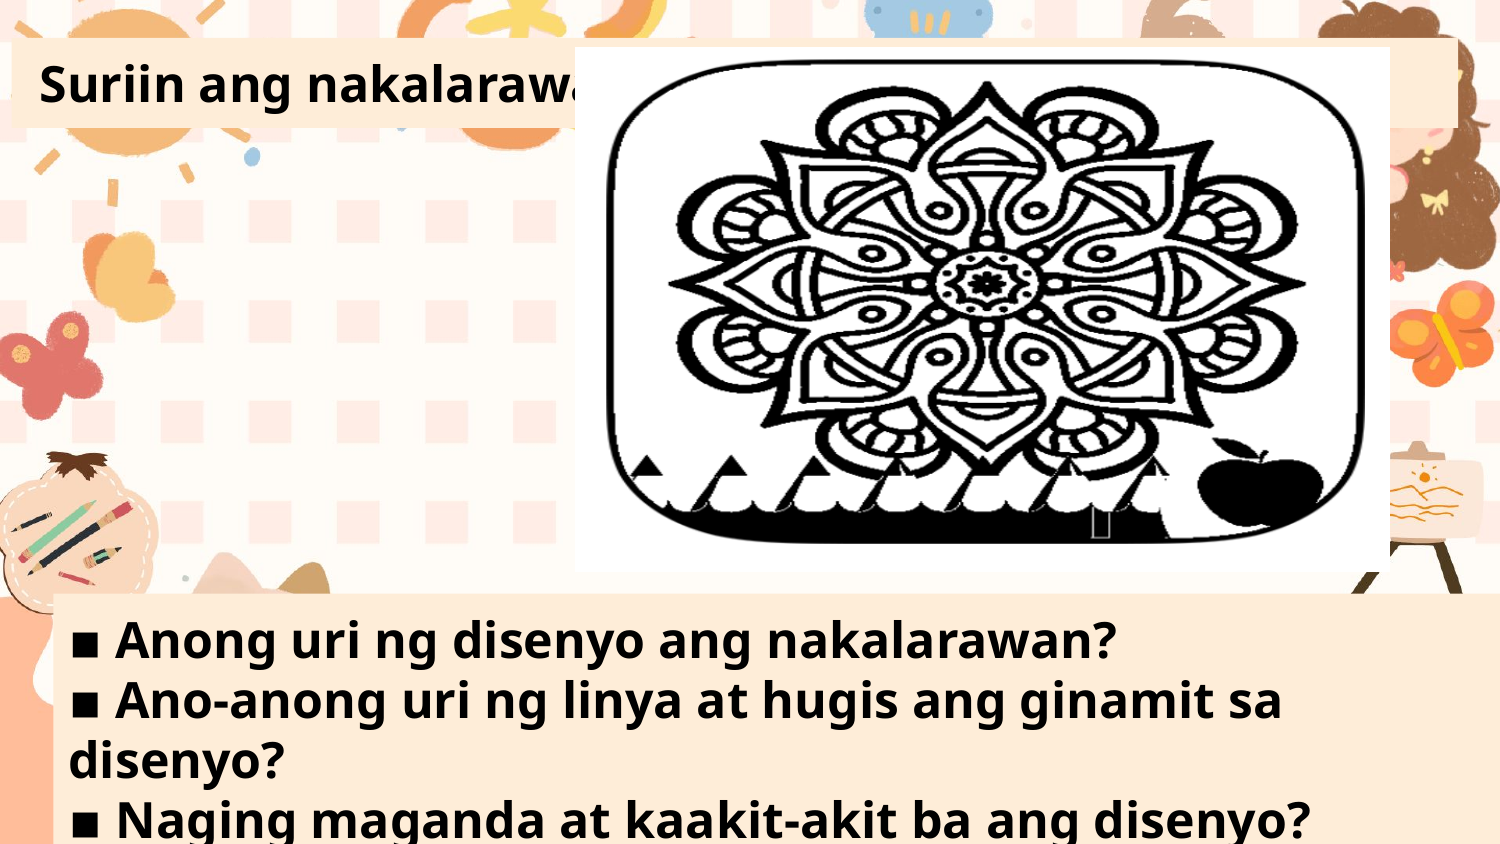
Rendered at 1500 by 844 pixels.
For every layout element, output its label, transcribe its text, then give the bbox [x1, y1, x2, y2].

picture [0, 0, 1500, 844]
text_box ▪ Anong uri ng disenyo ang nakalarawan? ▪ Ano-anong uri ng linya at hugis ang ginamit sa disenyo? ▪ Naging maganda at kaakit-akit ba ang disenyo? [53, 593, 1500, 844]
text_box Suriin ang nakalarawan [11, 37, 1459, 128]
